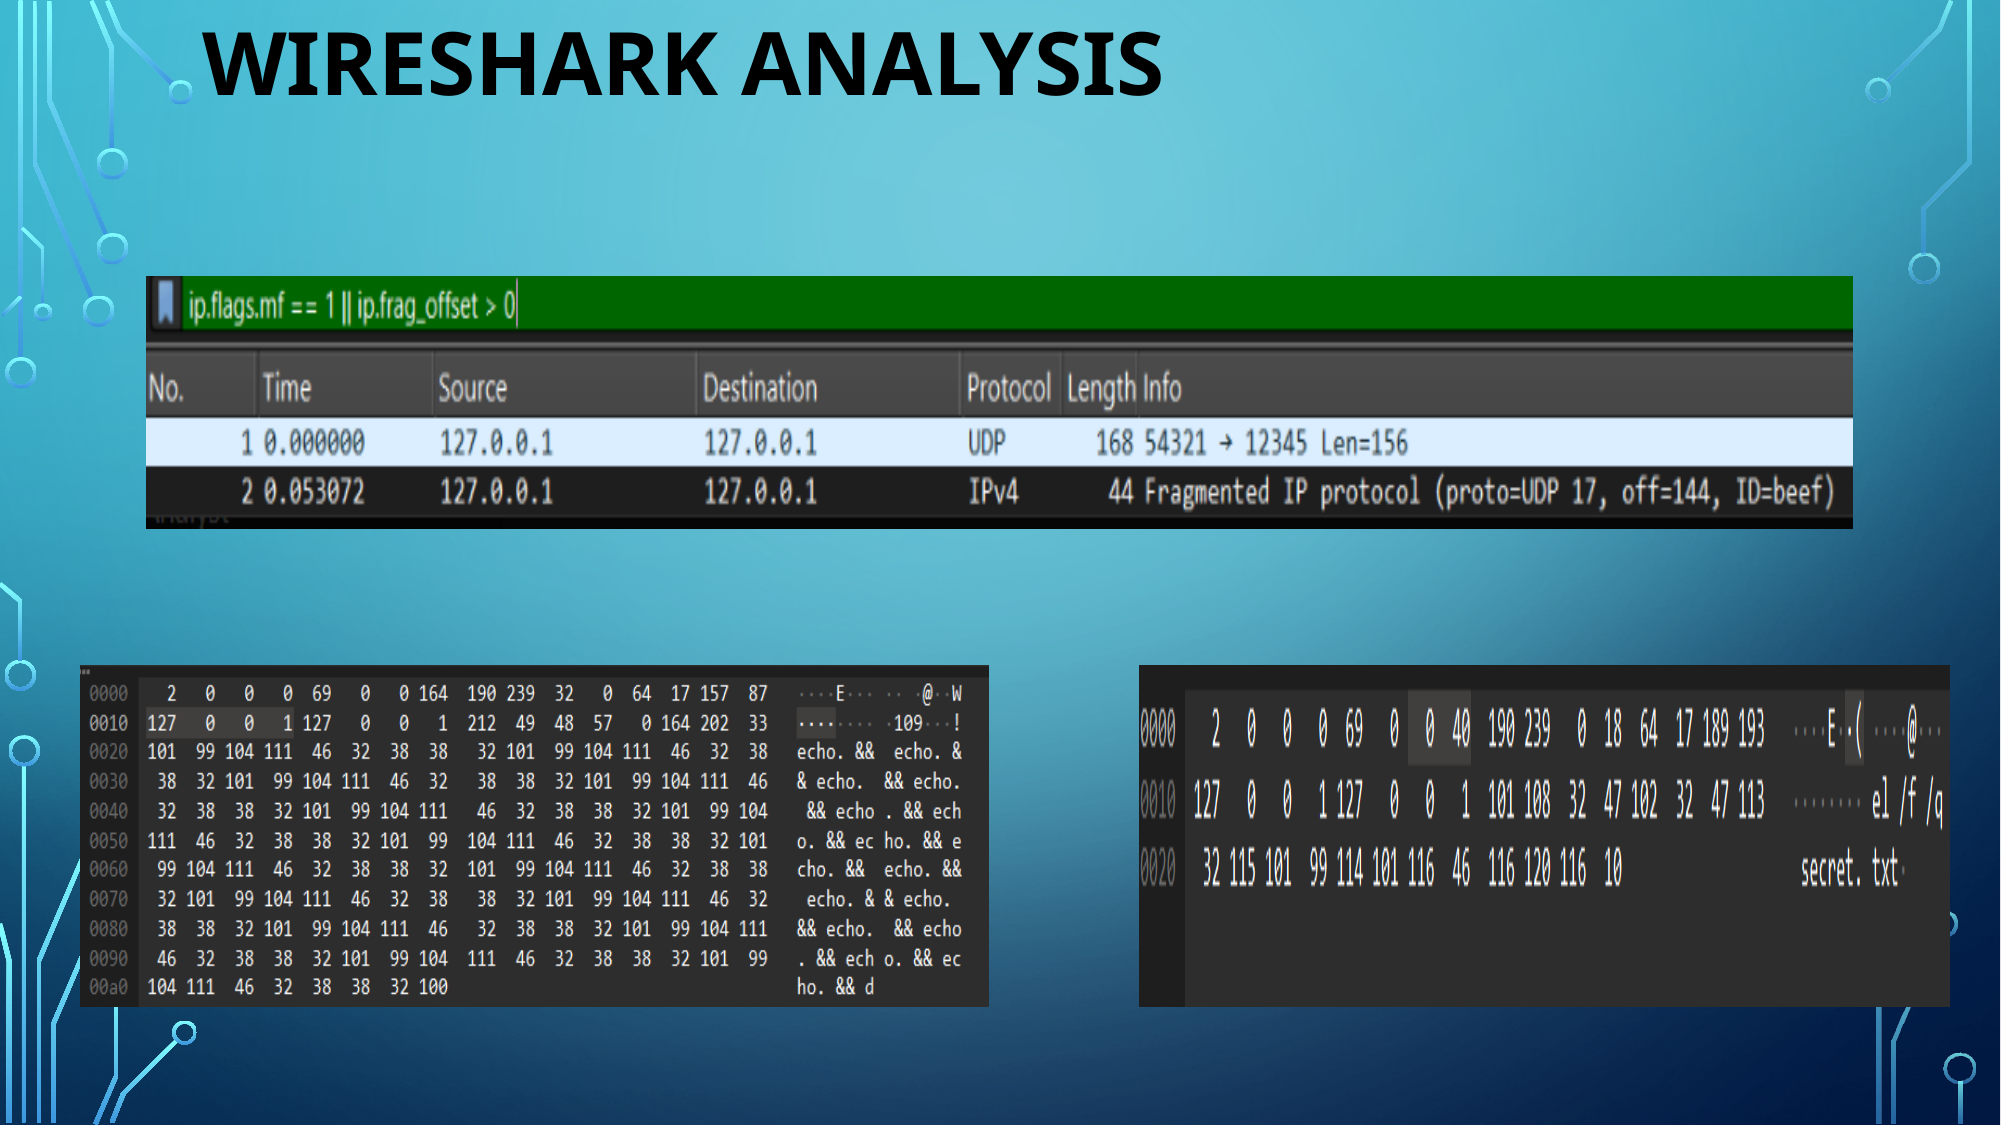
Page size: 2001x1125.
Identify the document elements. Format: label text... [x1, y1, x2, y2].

picture [146, 276, 1854, 529]
picture [80, 665, 989, 1007]
picture [1139, 665, 1950, 1007]
title WIRESHARK ANALYSIS [187, 11, 1813, 123]
